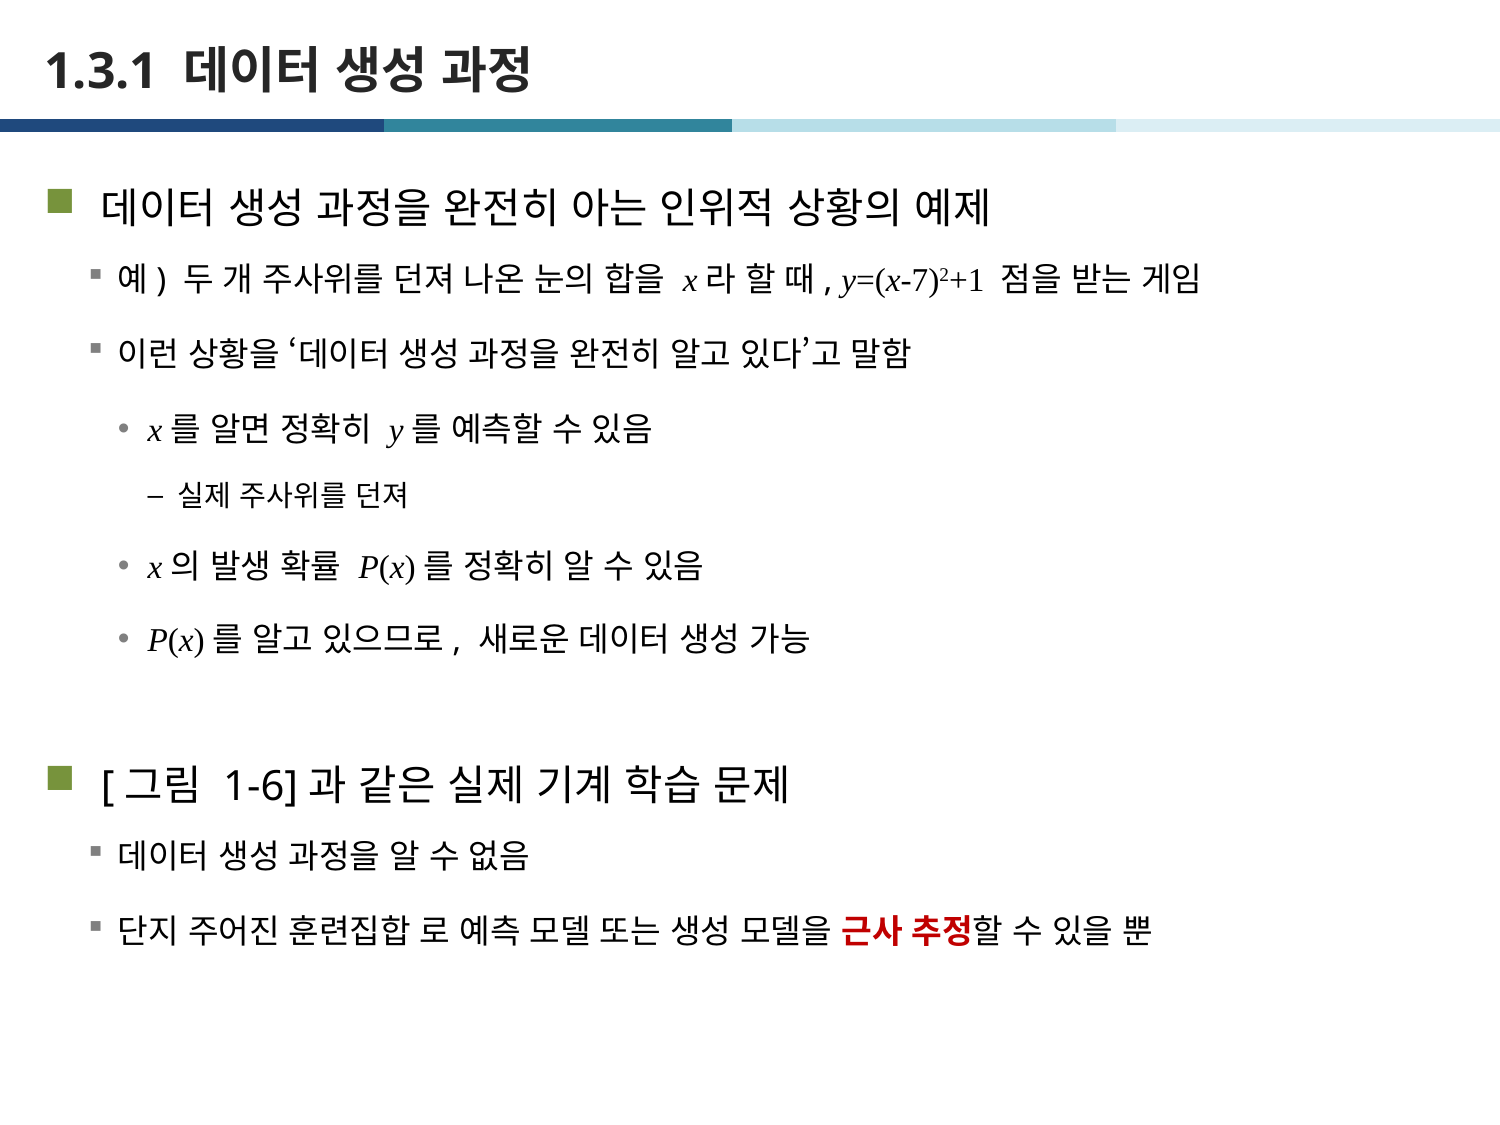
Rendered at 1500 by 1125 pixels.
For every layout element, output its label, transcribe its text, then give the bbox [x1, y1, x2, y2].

title 1.3.1 데이터 생성 과정 [29, 23, 1270, 114]
